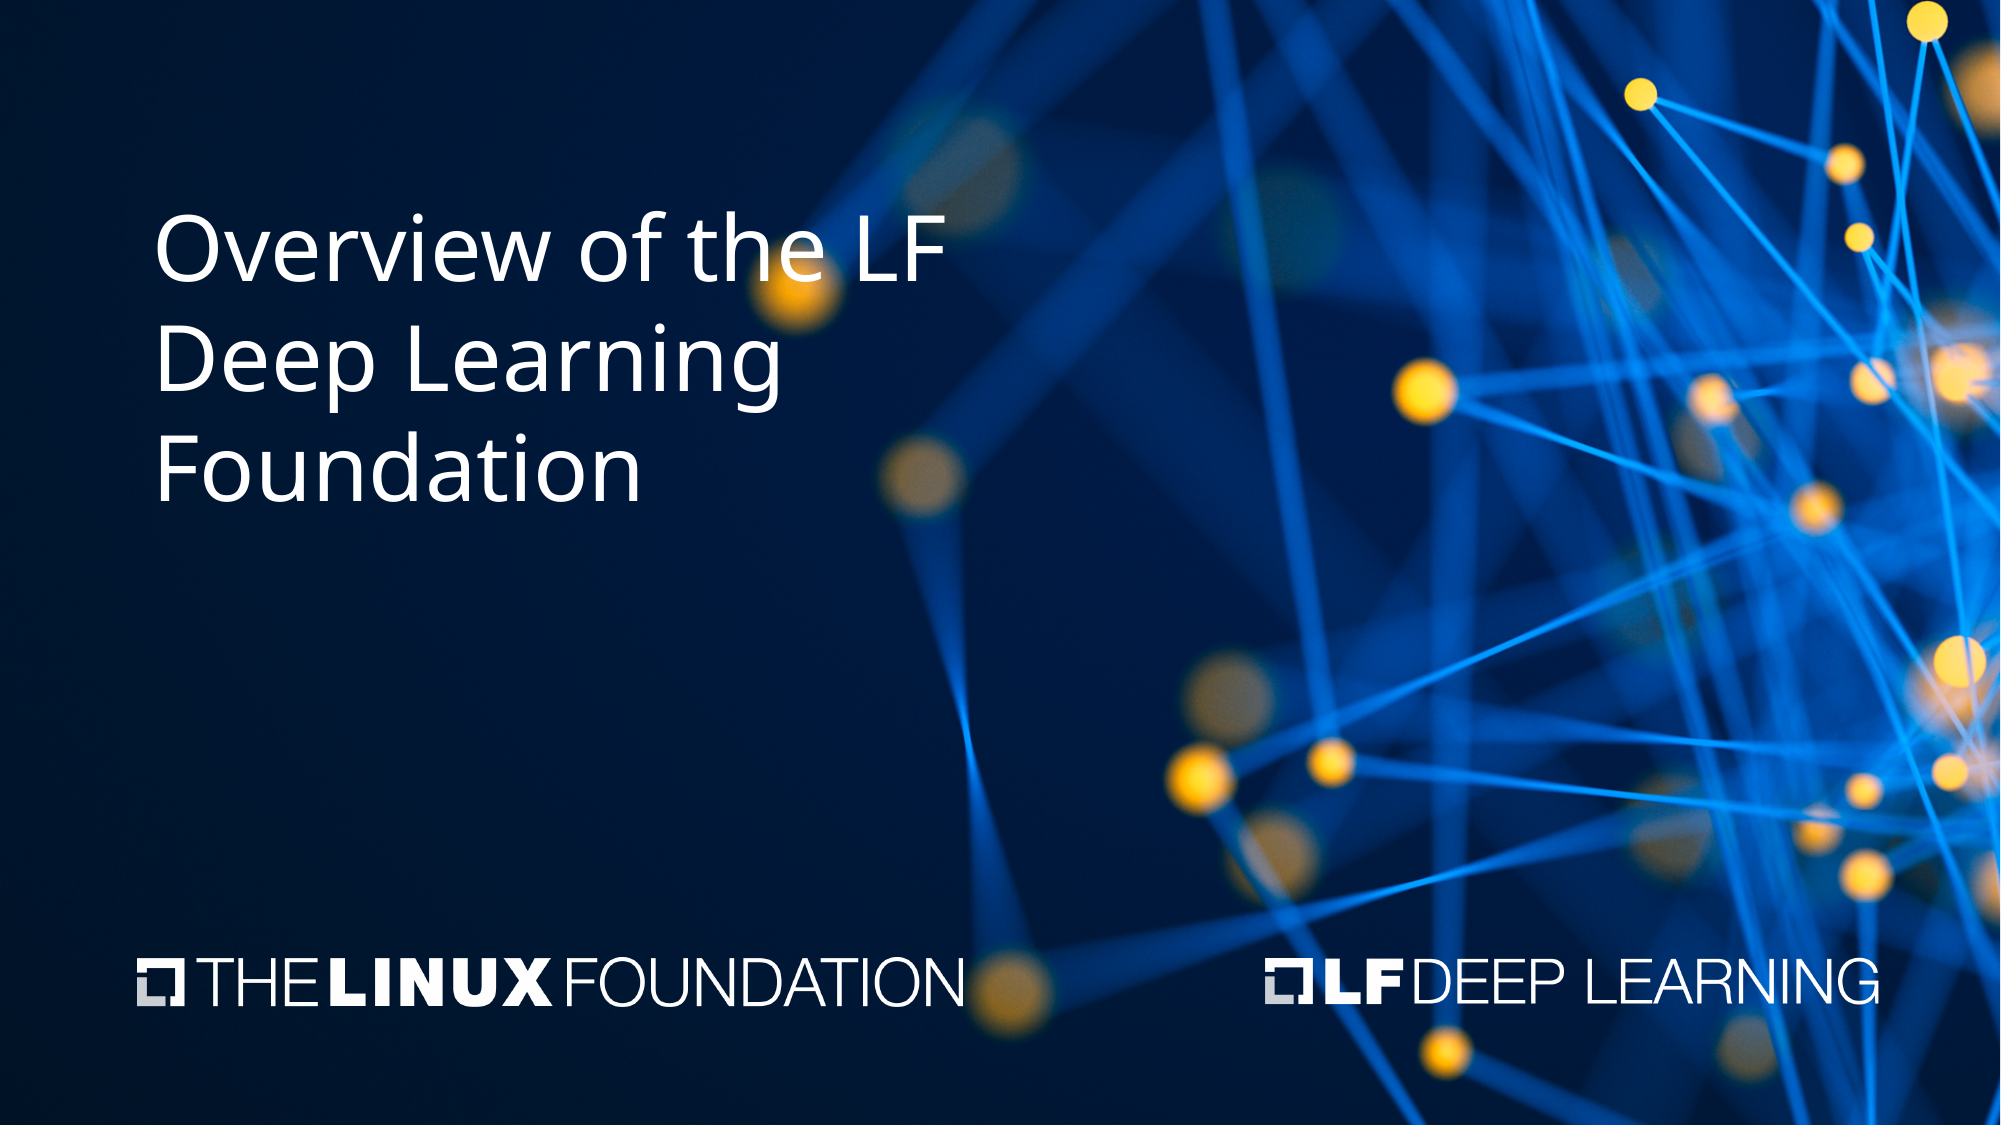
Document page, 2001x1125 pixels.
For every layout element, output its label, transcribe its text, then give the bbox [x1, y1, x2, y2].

title Overview of the LF Deep Learning Foundation [137, 159, 1100, 551]
picture [0, 0, 2001, 1125]
